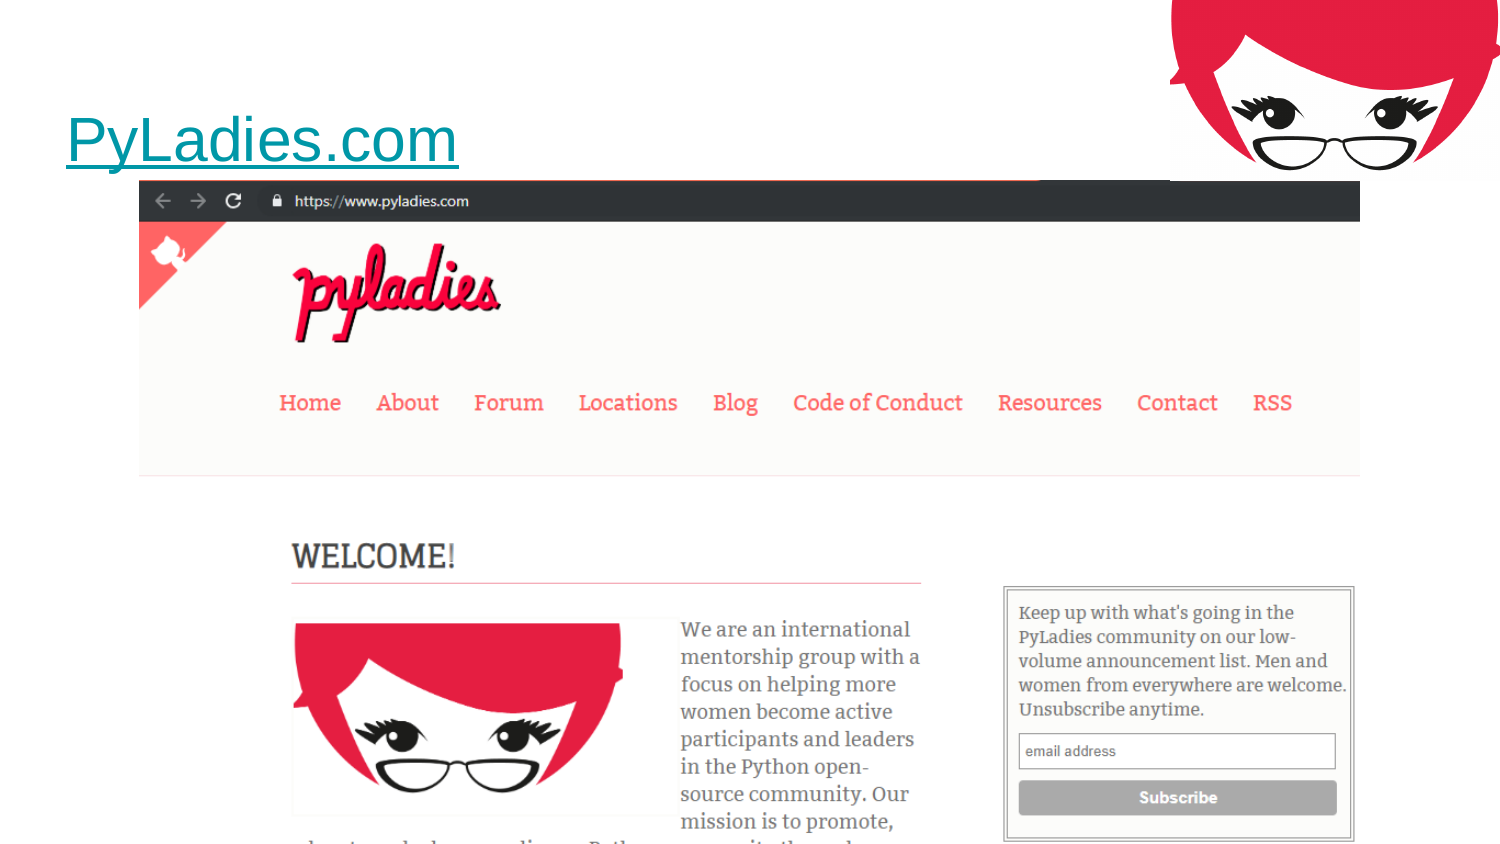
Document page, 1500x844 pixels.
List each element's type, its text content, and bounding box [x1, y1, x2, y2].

title PyLadies.com [51, 72, 1165, 167]
picture [139, 0, 1500, 844]
